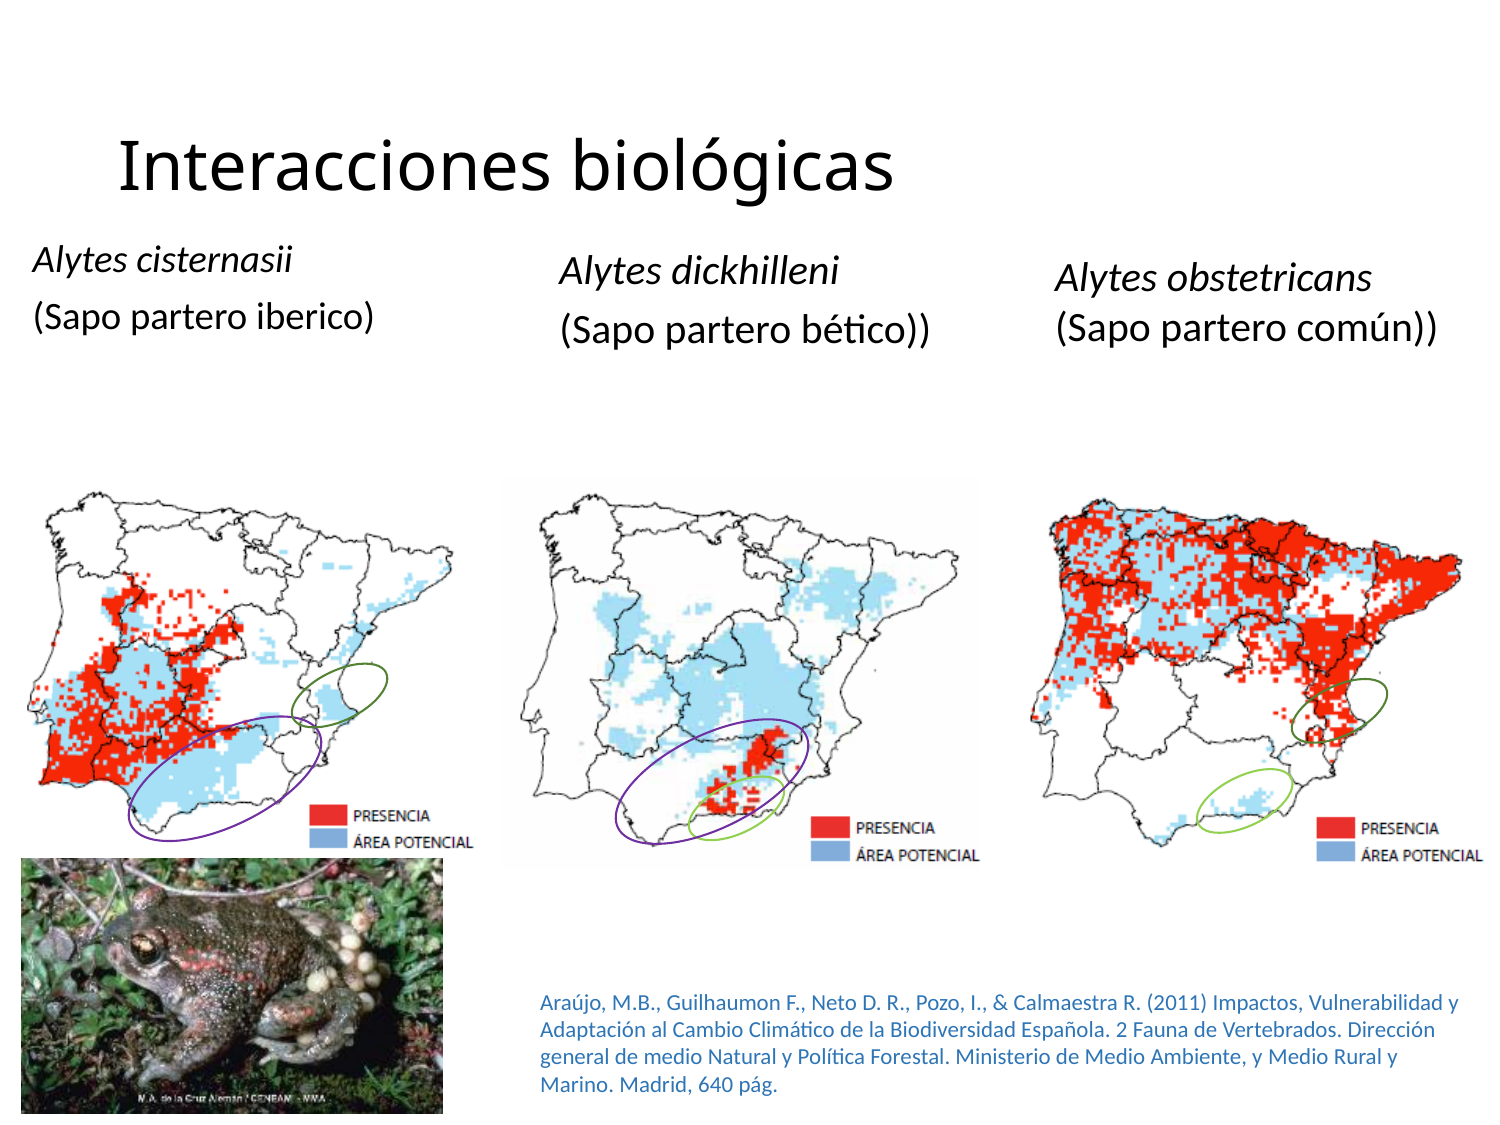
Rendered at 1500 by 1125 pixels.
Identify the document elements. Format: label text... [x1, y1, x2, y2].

list Alytes cisternasii (Sapo partero iberico) [17, 231, 421, 346]
picture [5, 463, 481, 1114]
picture [502, 476, 986, 870]
text_box Alytes dickhilleni (Sapo partero bético)) [544, 235, 982, 364]
text_box Alytes obstetricans (Sapo partero común)) [1039, 242, 1480, 364]
text_box Araújo, M.B., Guilhaumon F., Neto D. R., Pozo, I., & Calmaestra R. (2011) Impactos, Vulnerabilidad y Adaptación al Cambio Climático de la Biodiversidad Española. 2 Fauna de Vertebrados. Dirección general de medio Natural y Política Forestal. Ministerio de Medio Ambiente, y Medio Rural y Marino. Madrid, 640 pág. [525, 979, 1480, 1105]
title Interacciones biológicas [103, 59, 1397, 278]
picture [997, 488, 1492, 870]
